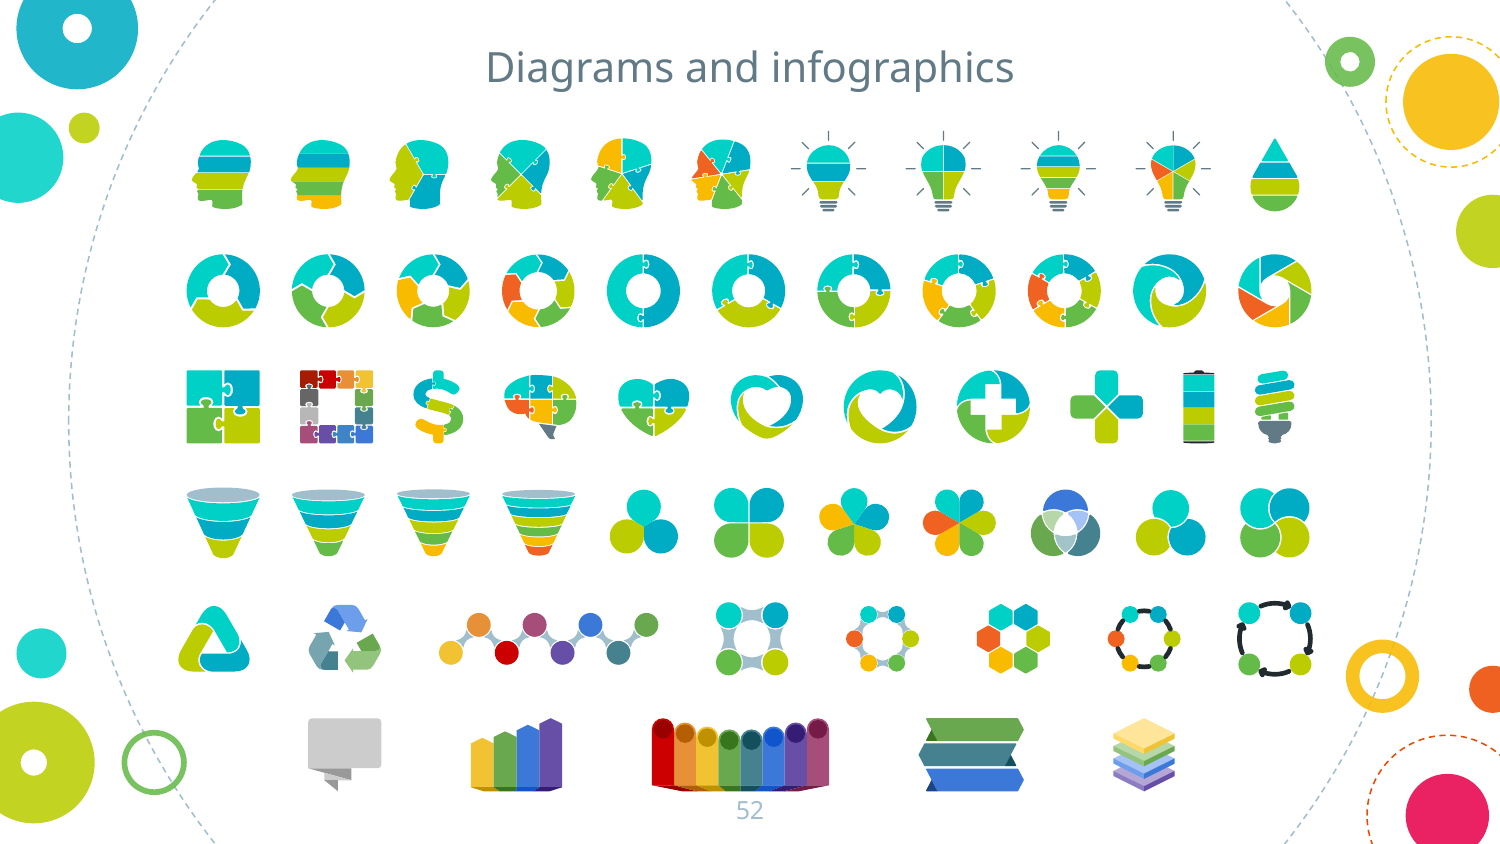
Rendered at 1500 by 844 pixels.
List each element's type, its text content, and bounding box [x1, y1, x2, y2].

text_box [730, 374, 804, 439]
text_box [845, 605, 920, 672]
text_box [308, 604, 382, 673]
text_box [503, 374, 577, 440]
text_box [470, 717, 563, 792]
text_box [1027, 254, 1102, 328]
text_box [177, 605, 251, 672]
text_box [396, 254, 470, 328]
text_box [616, 377, 691, 437]
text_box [790, 130, 867, 212]
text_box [1238, 487, 1312, 558]
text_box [1132, 489, 1207, 556]
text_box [1238, 253, 1312, 328]
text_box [291, 254, 365, 328]
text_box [976, 603, 1051, 674]
slide_number 52 [711, 799, 789, 844]
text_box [1132, 254, 1207, 328]
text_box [817, 253, 891, 328]
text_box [922, 487, 997, 559]
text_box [956, 370, 1031, 444]
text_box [1070, 370, 1144, 444]
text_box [1027, 489, 1102, 557]
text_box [817, 487, 891, 558]
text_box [438, 612, 659, 665]
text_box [1107, 605, 1181, 672]
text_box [1113, 717, 1175, 792]
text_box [389, 137, 452, 212]
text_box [186, 370, 260, 444]
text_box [715, 601, 789, 676]
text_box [191, 137, 252, 212]
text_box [291, 489, 366, 557]
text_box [690, 137, 752, 212]
title Diagrams and infographics [140, 40, 1360, 106]
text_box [490, 137, 552, 212]
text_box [1020, 130, 1097, 212]
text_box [843, 370, 917, 444]
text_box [590, 137, 653, 212]
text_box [413, 370, 464, 444]
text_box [1250, 137, 1300, 212]
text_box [1135, 130, 1212, 212]
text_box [606, 254, 681, 328]
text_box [186, 487, 260, 559]
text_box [1254, 369, 1296, 444]
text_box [922, 254, 996, 328]
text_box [606, 489, 681, 557]
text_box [651, 717, 830, 792]
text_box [290, 137, 351, 212]
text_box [905, 130, 982, 212]
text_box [711, 253, 786, 328]
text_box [307, 718, 382, 792]
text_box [396, 489, 471, 557]
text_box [1238, 601, 1312, 676]
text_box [501, 489, 576, 556]
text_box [712, 485, 786, 560]
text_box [501, 253, 576, 328]
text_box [299, 370, 374, 444]
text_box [186, 254, 261, 328]
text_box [1183, 370, 1215, 444]
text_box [918, 717, 1025, 792]
